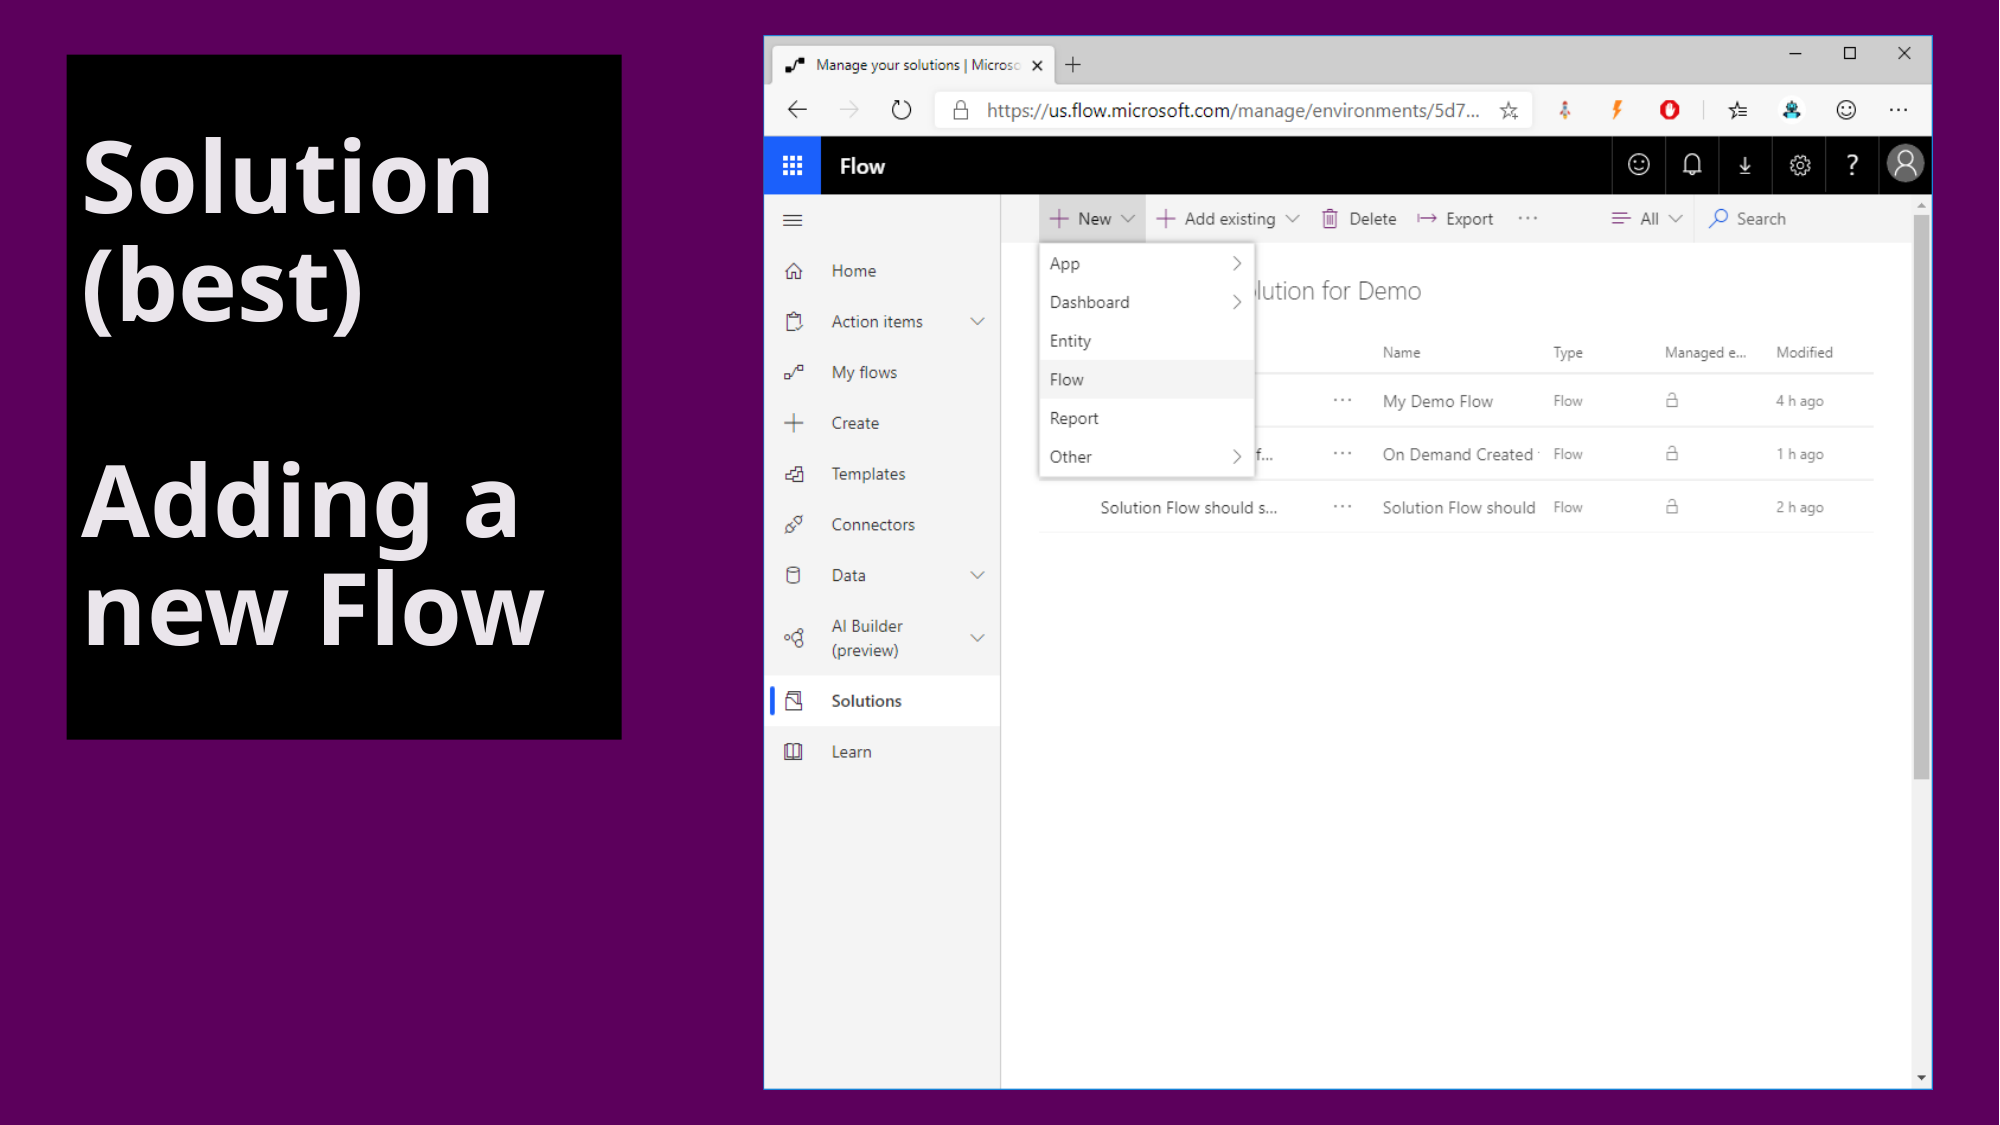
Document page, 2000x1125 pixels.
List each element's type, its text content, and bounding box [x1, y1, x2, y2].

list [763, 35, 1933, 1090]
title Solution (best) Adding a new Flow [66, 54, 622, 740]
